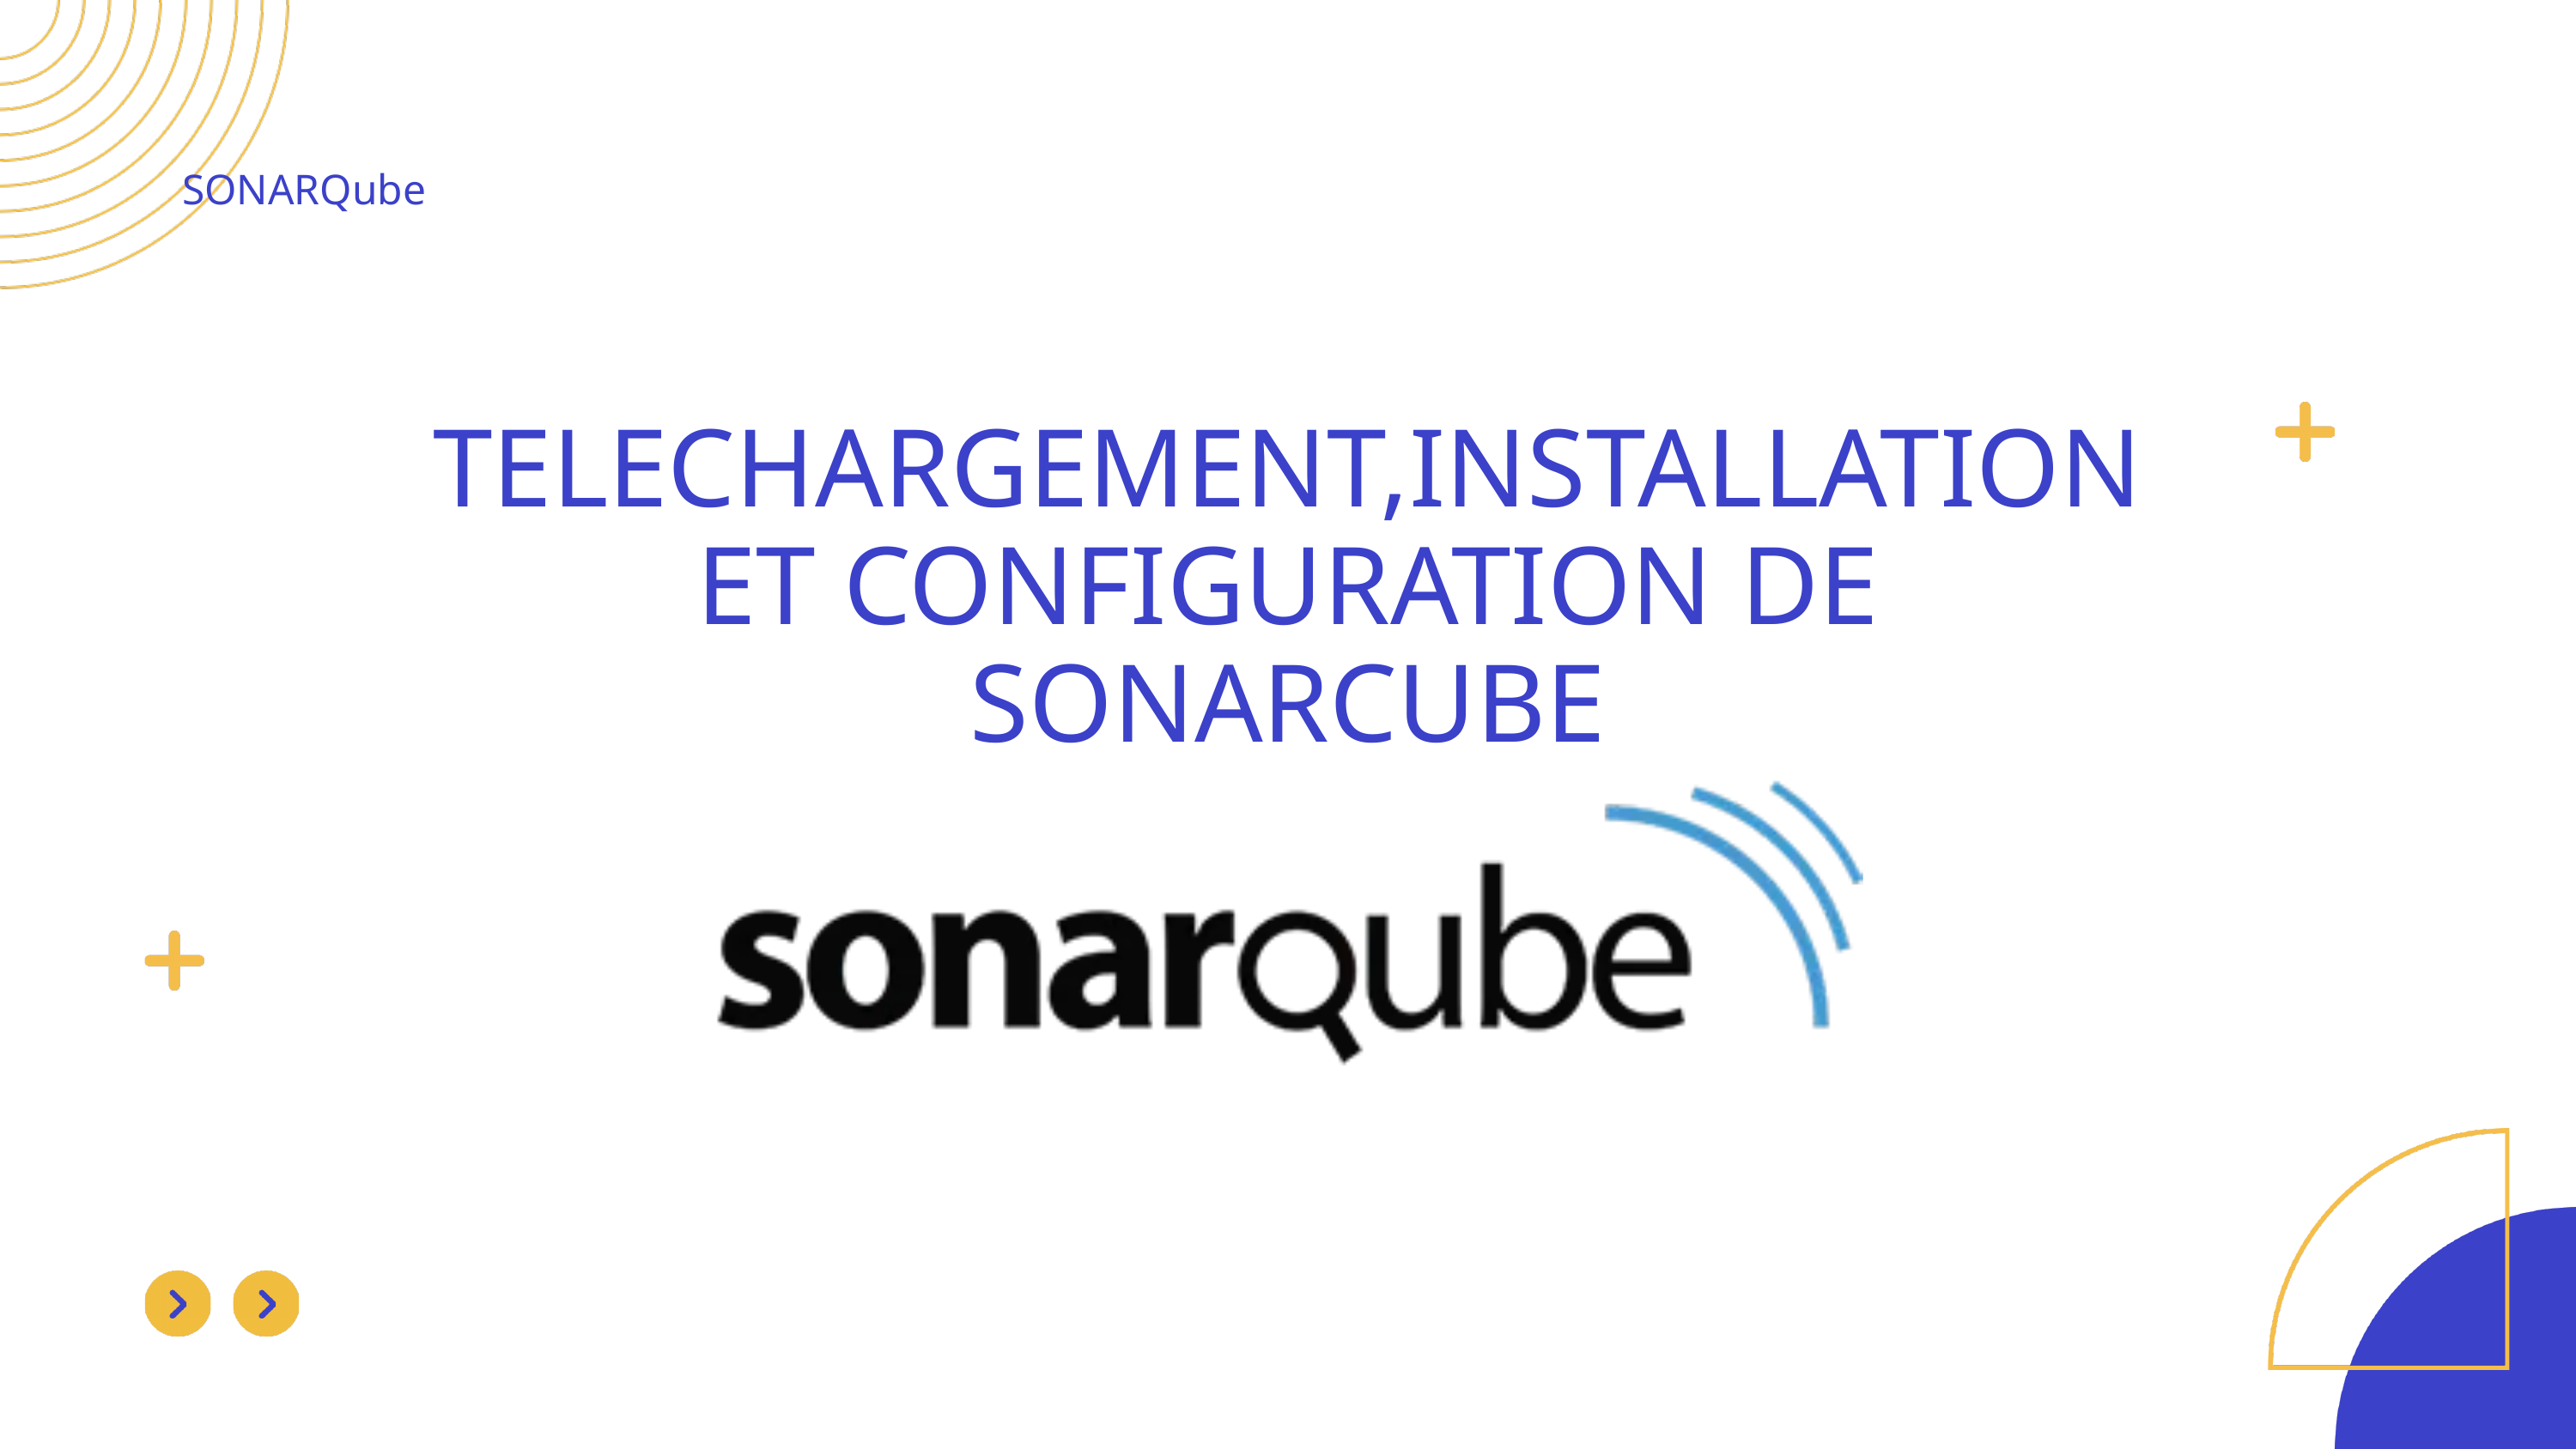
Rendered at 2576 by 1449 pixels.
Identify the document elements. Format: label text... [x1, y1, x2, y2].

text_box [233, 1270, 300, 1337]
text_box [713, 765, 1863, 1161]
text_box [144, 931, 204, 991]
text_box [144, 1270, 211, 1337]
text_box [258, 1289, 276, 1319]
text_box [2275, 402, 2336, 462]
text_box [2335, 1207, 2576, 1449]
text_box [169, 1289, 187, 1319]
text_box TELECHARGEMENT,INSTALLATION ET CONFIGURATION DE SONARCUBE [396, 409, 2180, 765]
text_box [2268, 1128, 2510, 1370]
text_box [0, 0, 509, 290]
